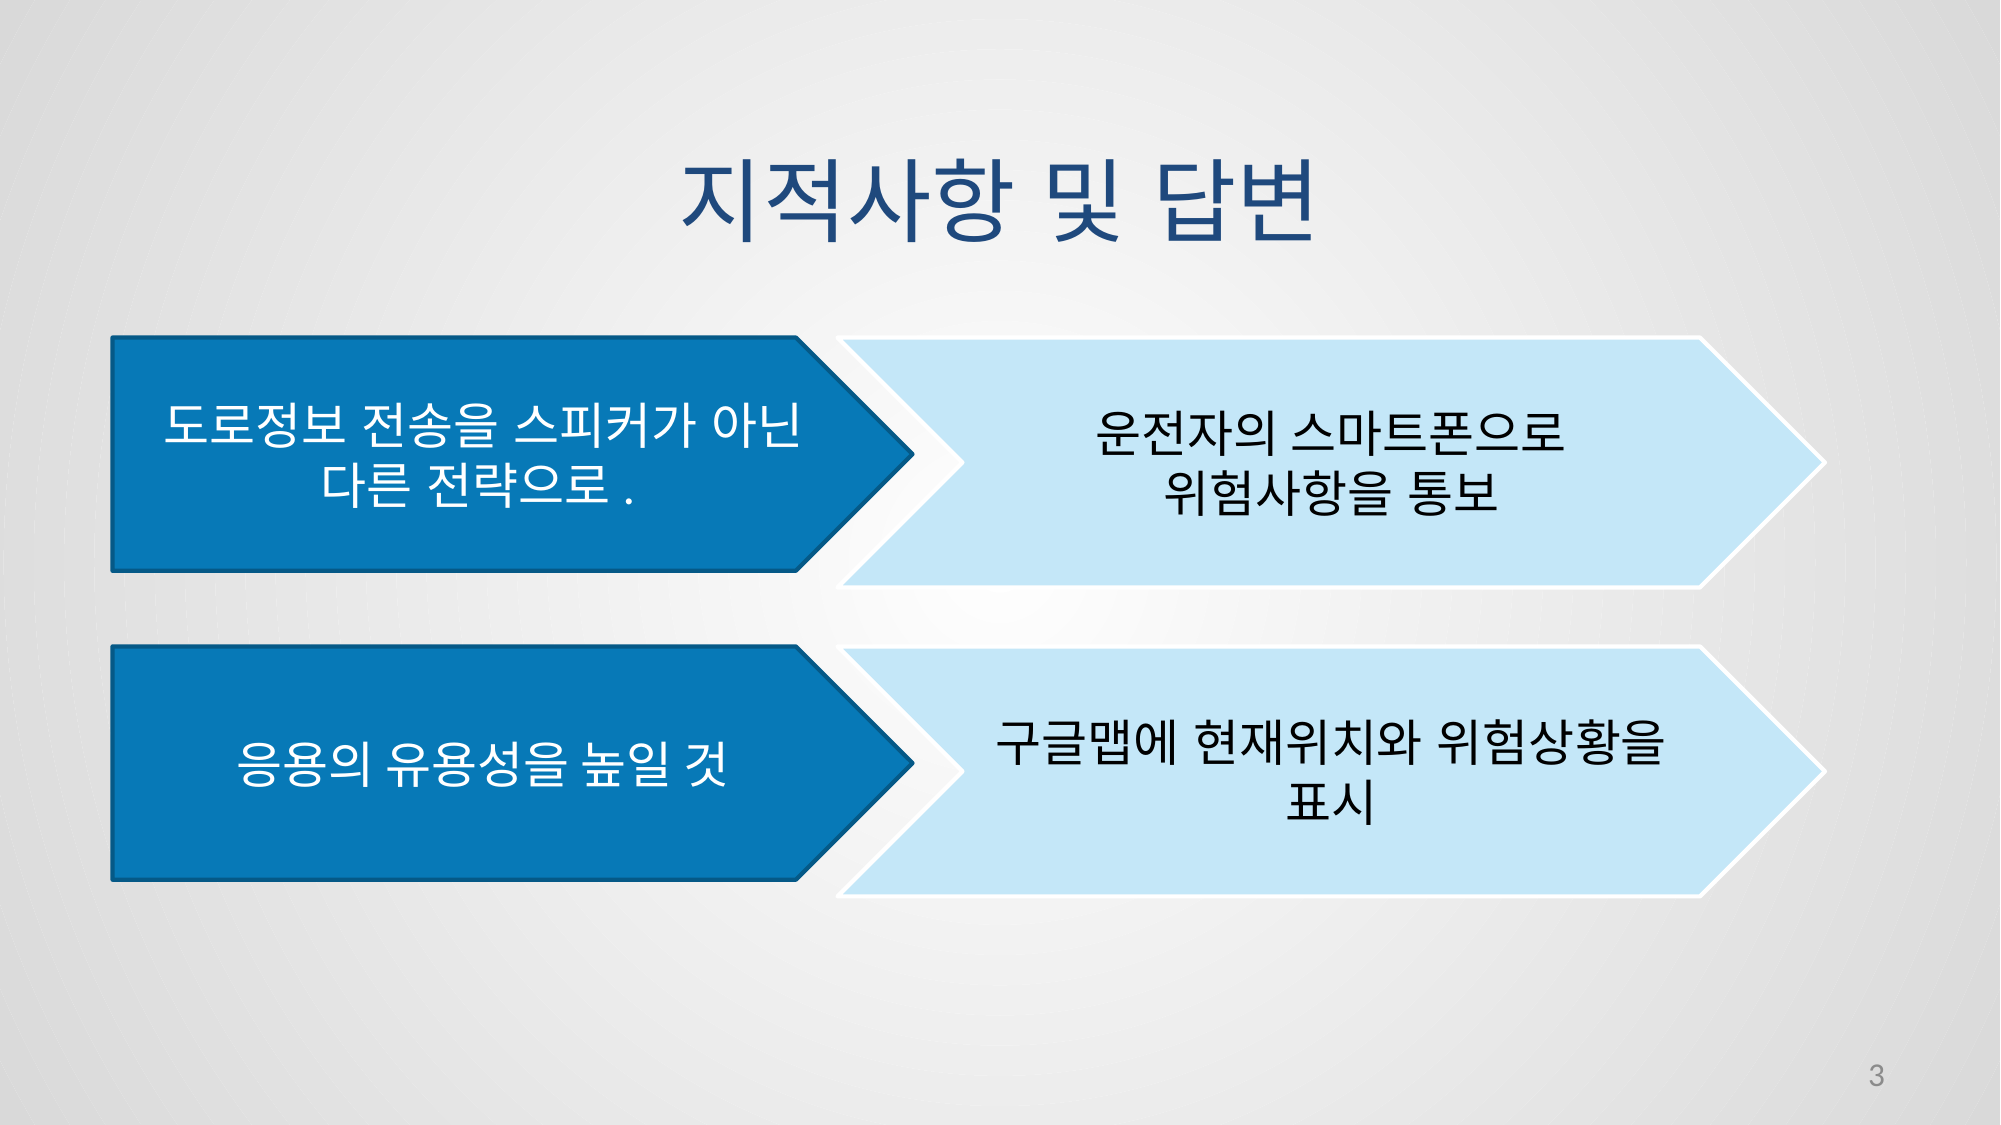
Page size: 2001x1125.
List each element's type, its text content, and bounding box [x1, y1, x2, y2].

text_box 응용의 유용성을 높일 것 [110, 644, 915, 882]
text_box 운전자의 스마트폰으로 위험사항을 통보 [835, 335, 1828, 590]
slide_number 3 [1433, 1042, 1900, 1103]
text_box 도로정보 전송을 스피커가 아닌 다른 전략으로. [110, 335, 915, 573]
text_box 지적사항 및 답변 [612, 136, 1388, 261]
text_box 구글맵에 현재위치와 위험상황을 표시 [835, 644, 1828, 899]
